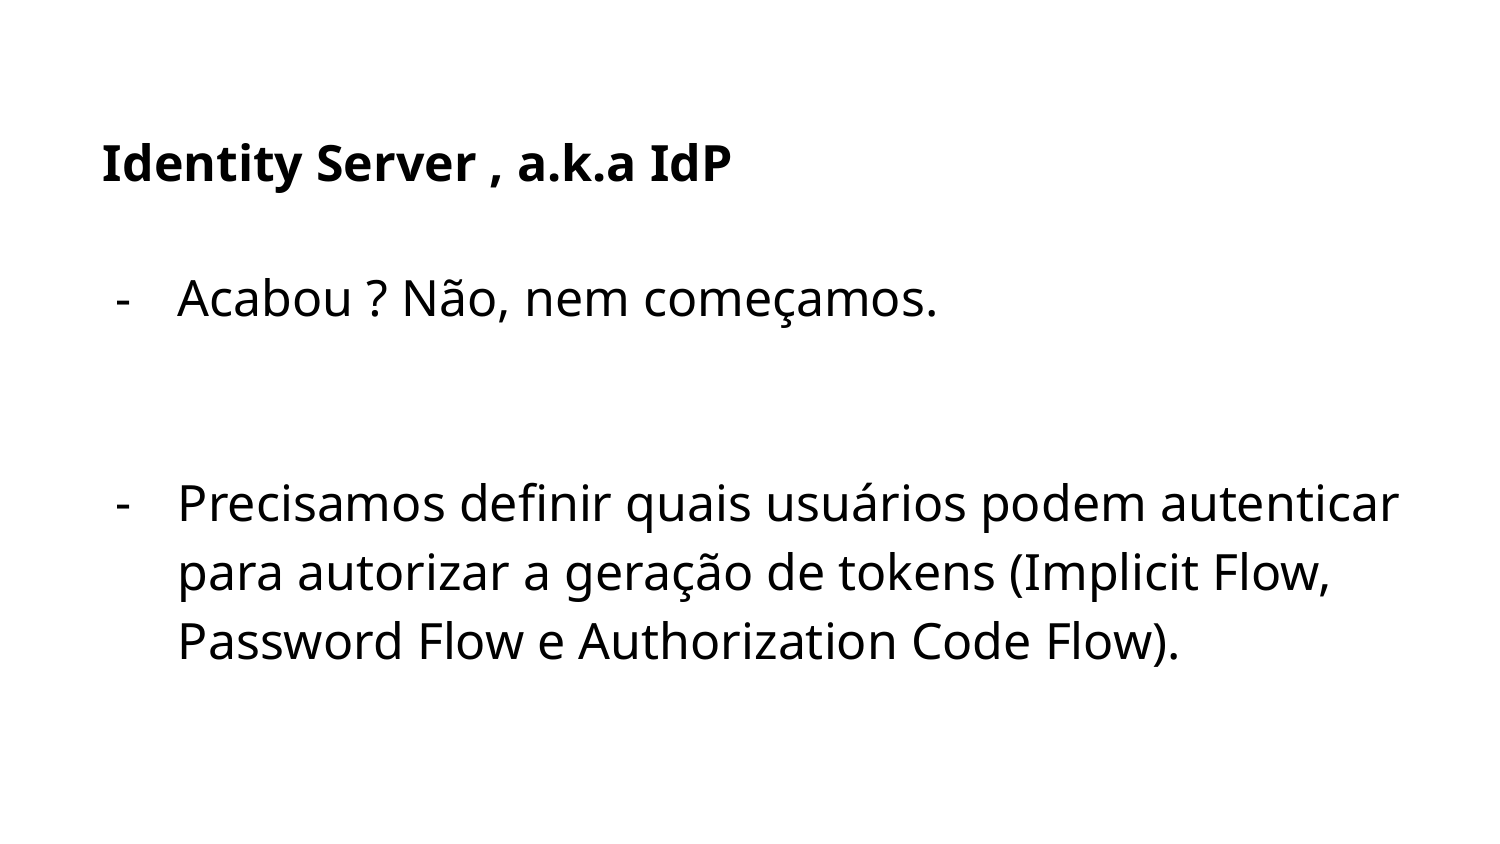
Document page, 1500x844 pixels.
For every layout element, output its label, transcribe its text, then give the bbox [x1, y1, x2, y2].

title Acabou ? Não, nem começamos. Precisamos definir quais usuários podem autenticar para autorizar a geração de tokens (Implicit Flow, Password Flow e Authorization Code Flow). [87, 242, 1440, 746]
title Identity Server , a.k.a IdP [87, 116, 941, 242]
